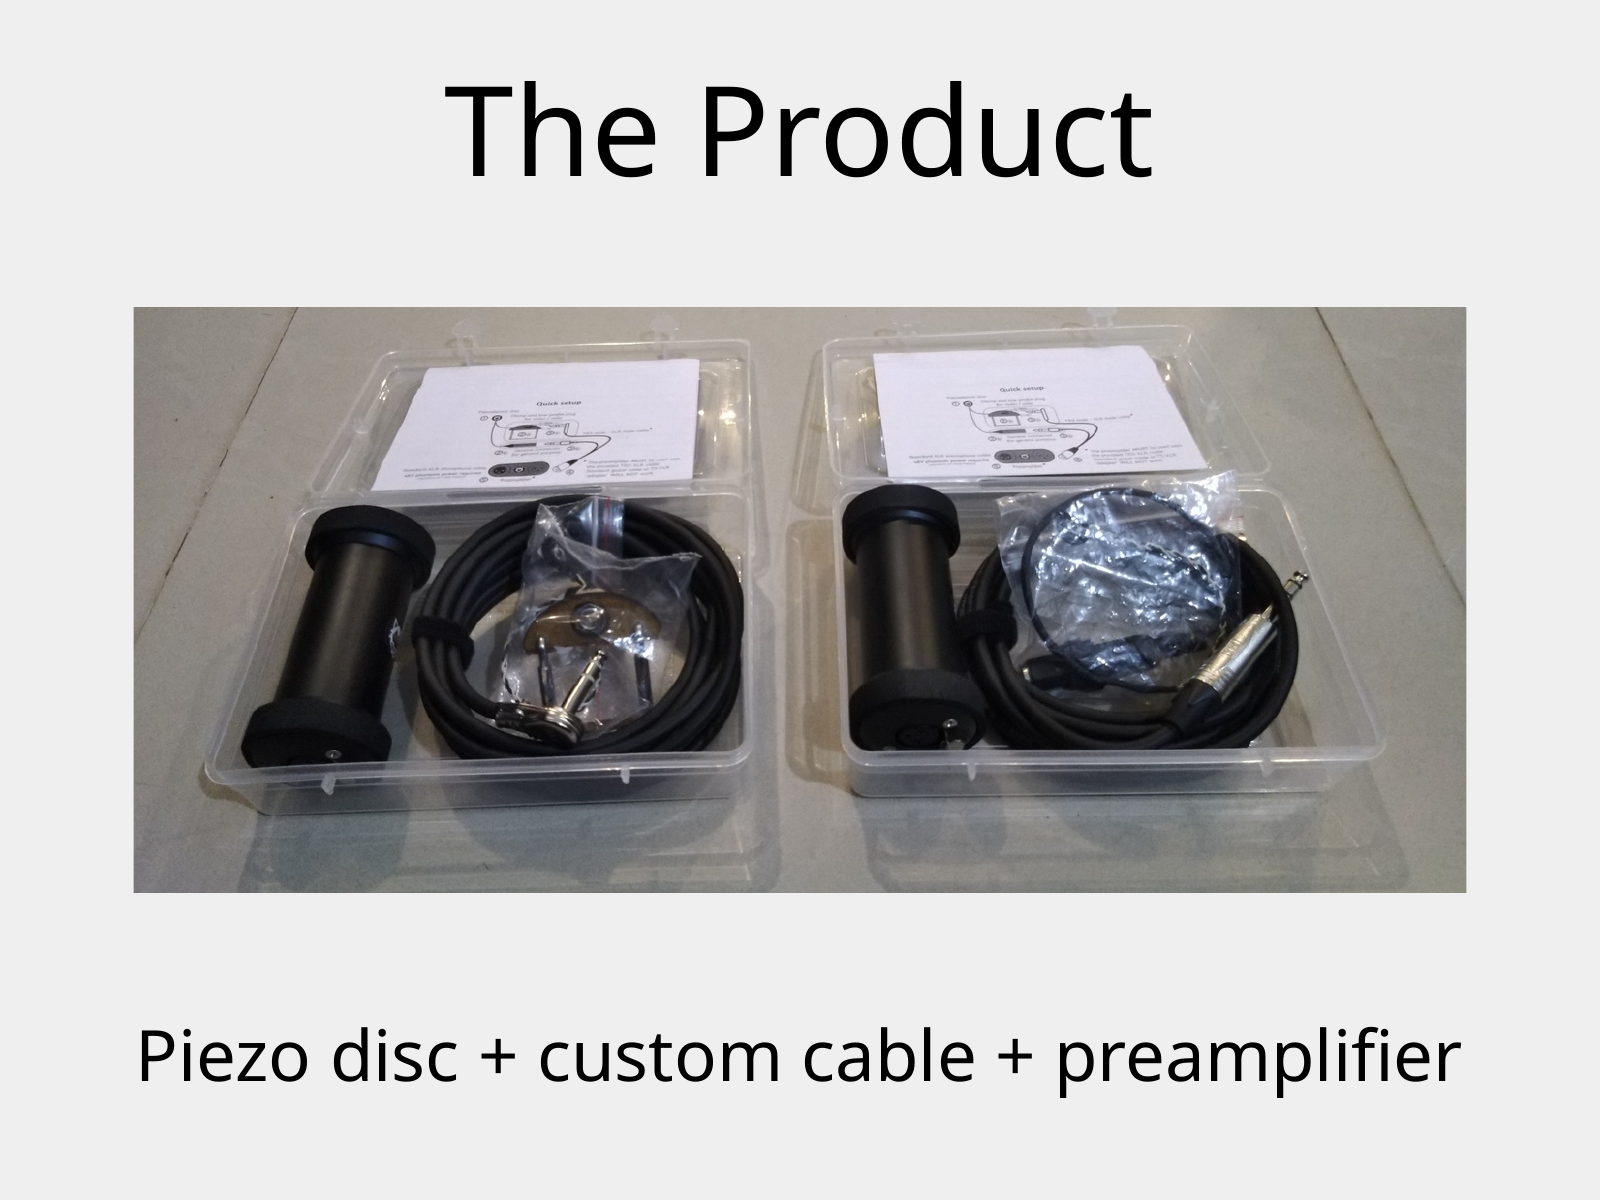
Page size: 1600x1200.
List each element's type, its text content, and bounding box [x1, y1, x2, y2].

text_box The Product [429, 26, 1171, 202]
picture [133, 307, 1467, 893]
text_box Piezo disc + custom cable + preamplifier [118, 996, 1482, 1096]
